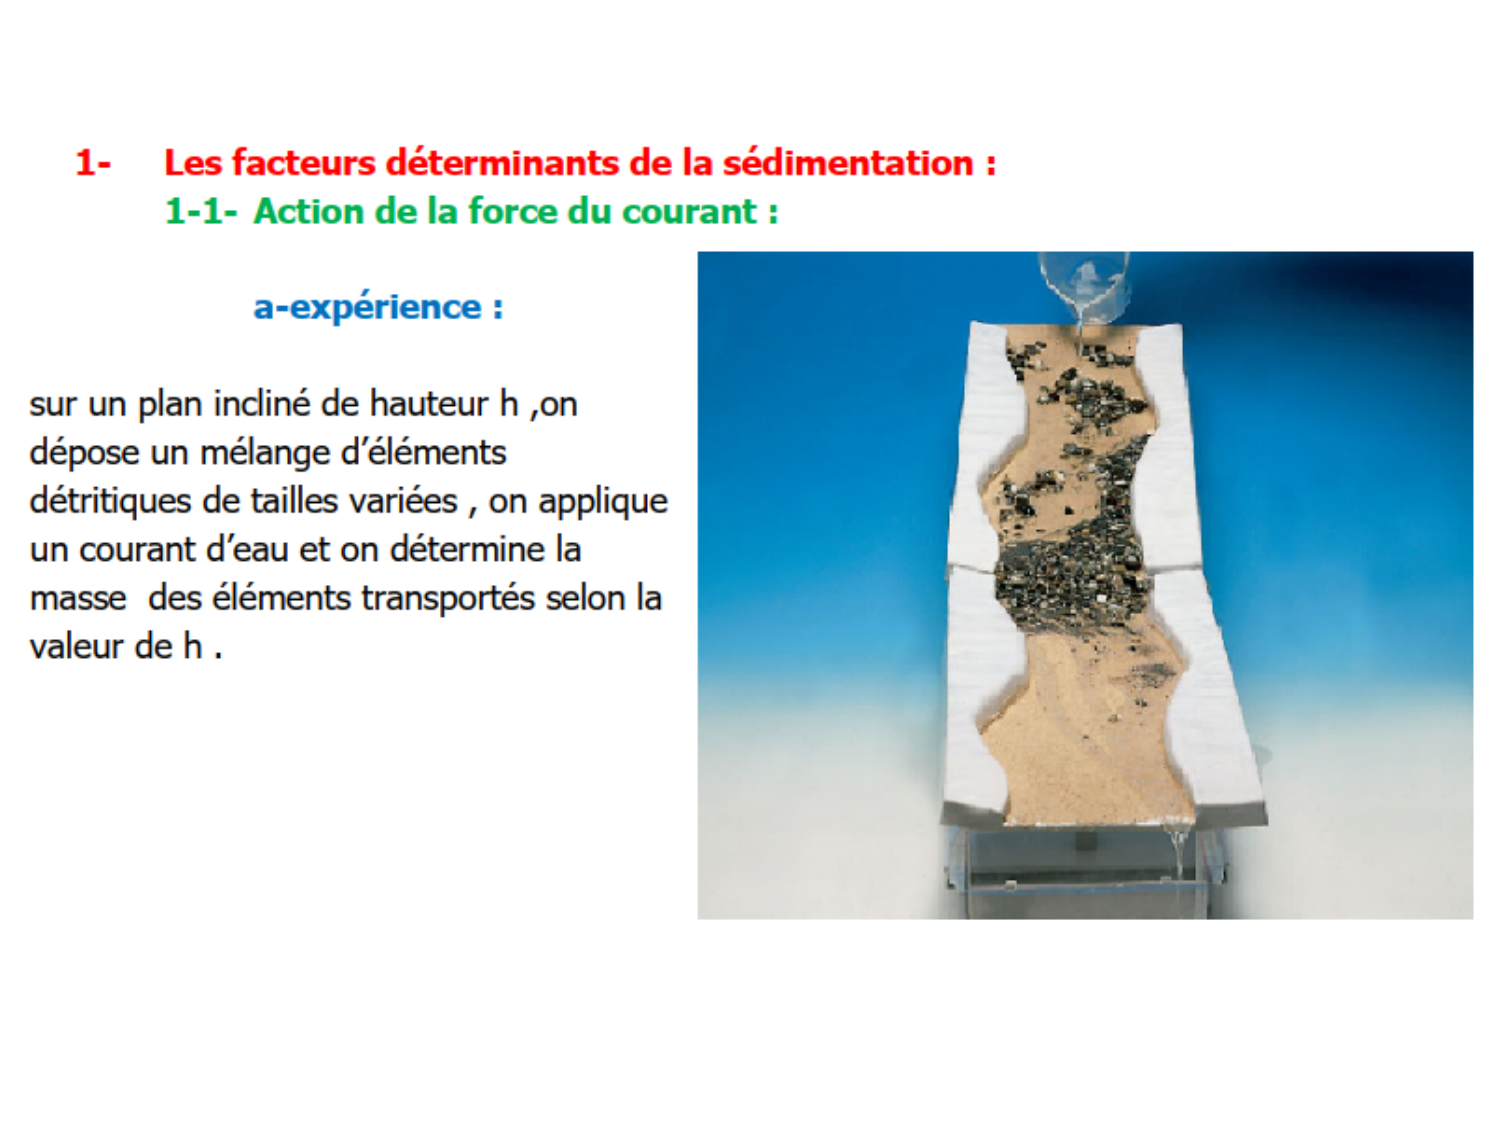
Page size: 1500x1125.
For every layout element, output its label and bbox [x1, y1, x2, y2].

picture [12, 140, 1500, 948]
